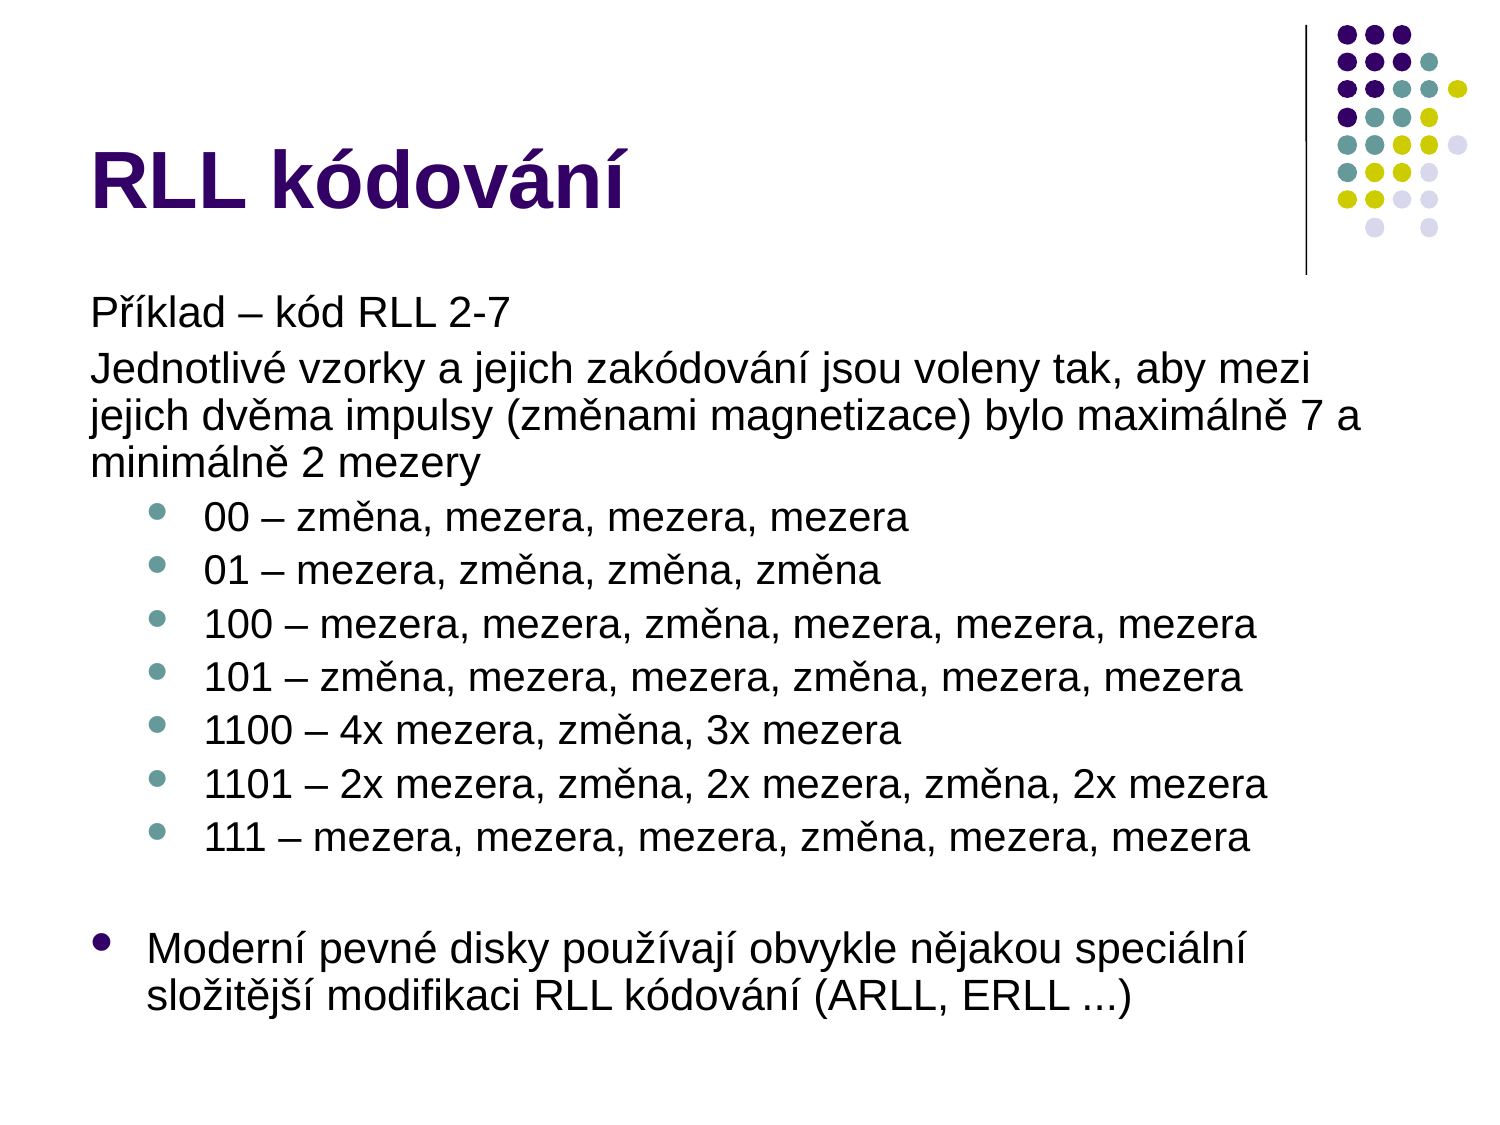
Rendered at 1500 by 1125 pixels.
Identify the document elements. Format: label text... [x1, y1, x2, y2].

list Příklad – kód RLL 2-7 Jednotlivé vzorky a jejich zakódování jsou voleny tak, aby mezi jejich dvěma impulsy (změnami magnetizace) bylo maximálně 7 a minimálně 2 mezery 00 – změna, mezera, mezera, mezera 01 – mezera, změna, změna, změna 100 – mezera, mezera, změna, mezera, mezera, mezera 101 – změna, mezera, mezera, změna, mezera, mezera 1100 – 4x mezera, změna, 3x mezera 1101 – 2x mezera, změna, 2x mezera, změna, 2x mezera 111 – mezera, mezera, mezera, změna, mezera, mezera Moderní pevné disky používají obvykle nějakou speciální složitější modifikaci RLL kódování (ARLL, ERLL ...) [75, 282, 1425, 1006]
title RLL kódování [75, 20, 1313, 233]
